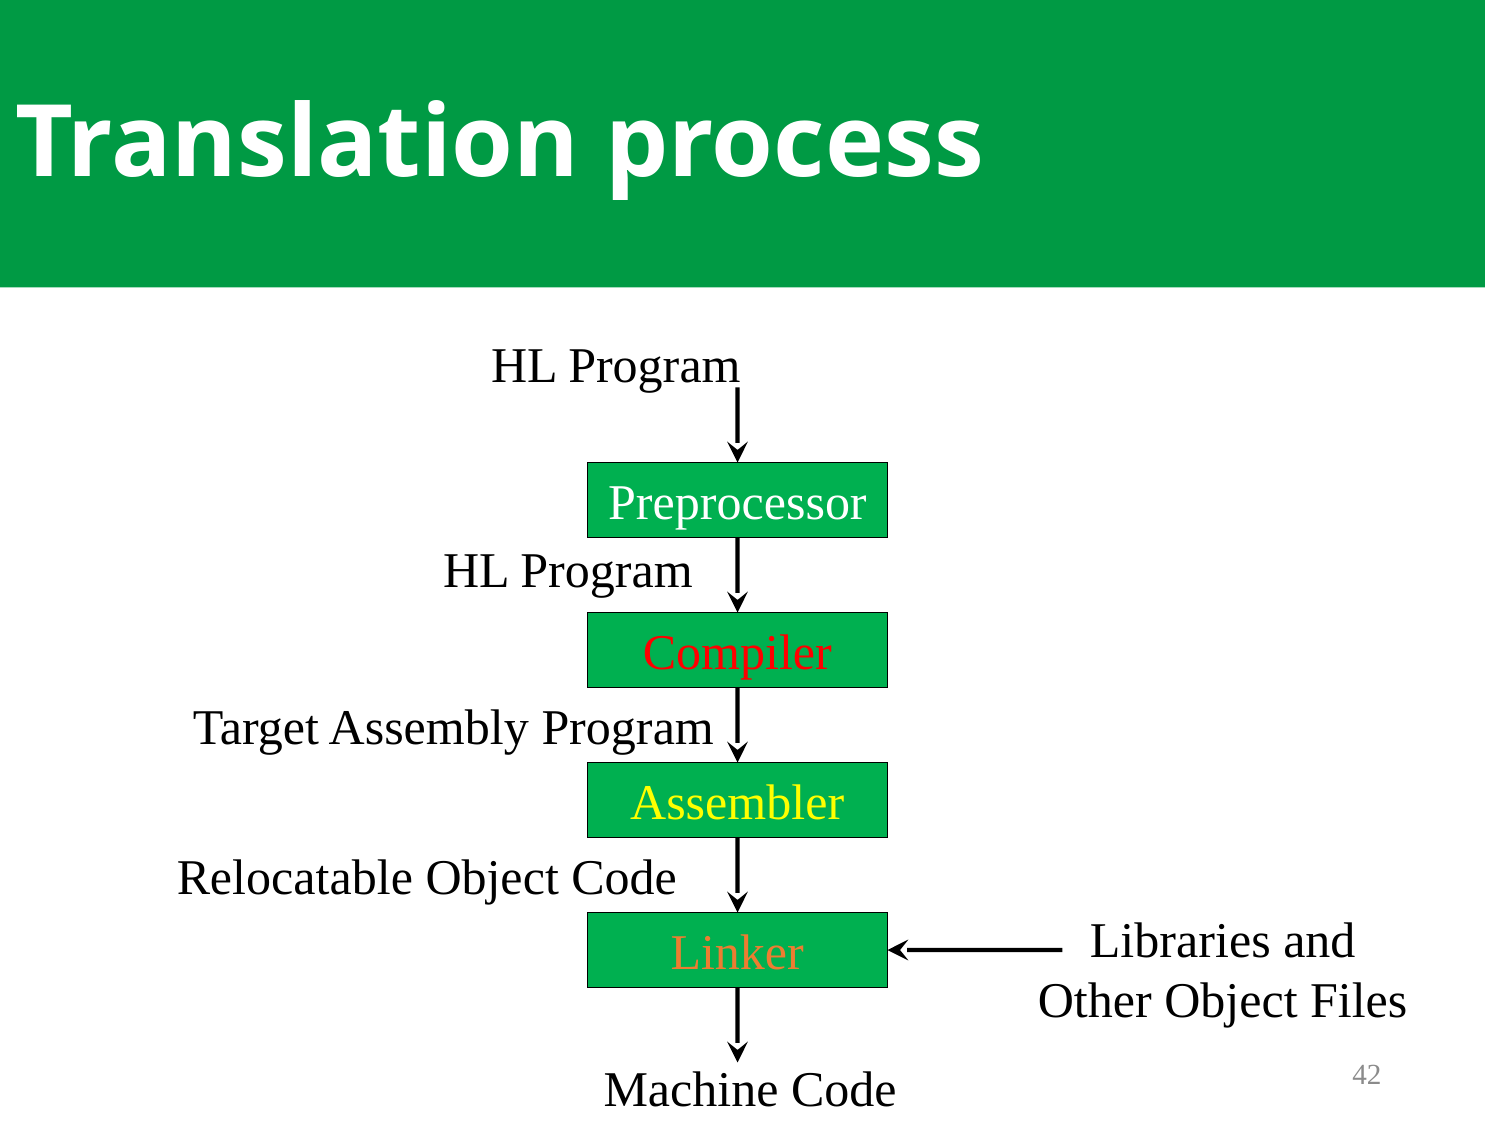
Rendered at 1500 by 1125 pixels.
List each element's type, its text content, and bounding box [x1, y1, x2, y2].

text_box HL Program [428, 530, 708, 605]
text_box Relocatable Object Code [162, 837, 693, 913]
text_box Linker [587, 912, 888, 988]
text_box Preprocessor [587, 462, 888, 538]
text_box [727, 891, 748, 913]
title Translation process [0, 0, 1485, 288]
text_box [727, 741, 748, 763]
text_box [888, 939, 909, 961]
text_box Target Assembly Program [178, 687, 730, 763]
text_box Machine Code [588, 1049, 912, 1124]
text_box Libraries and Other Object Files [1023, 899, 1423, 1035]
slide_number 42 [1059, 1042, 1397, 1103]
text_box [727, 591, 748, 613]
text_box [727, 1041, 748, 1063]
text_box Assembler [587, 762, 888, 838]
text_box HL Program [476, 324, 756, 400]
text_box [727, 441, 748, 463]
text_box Compiler [587, 612, 888, 688]
